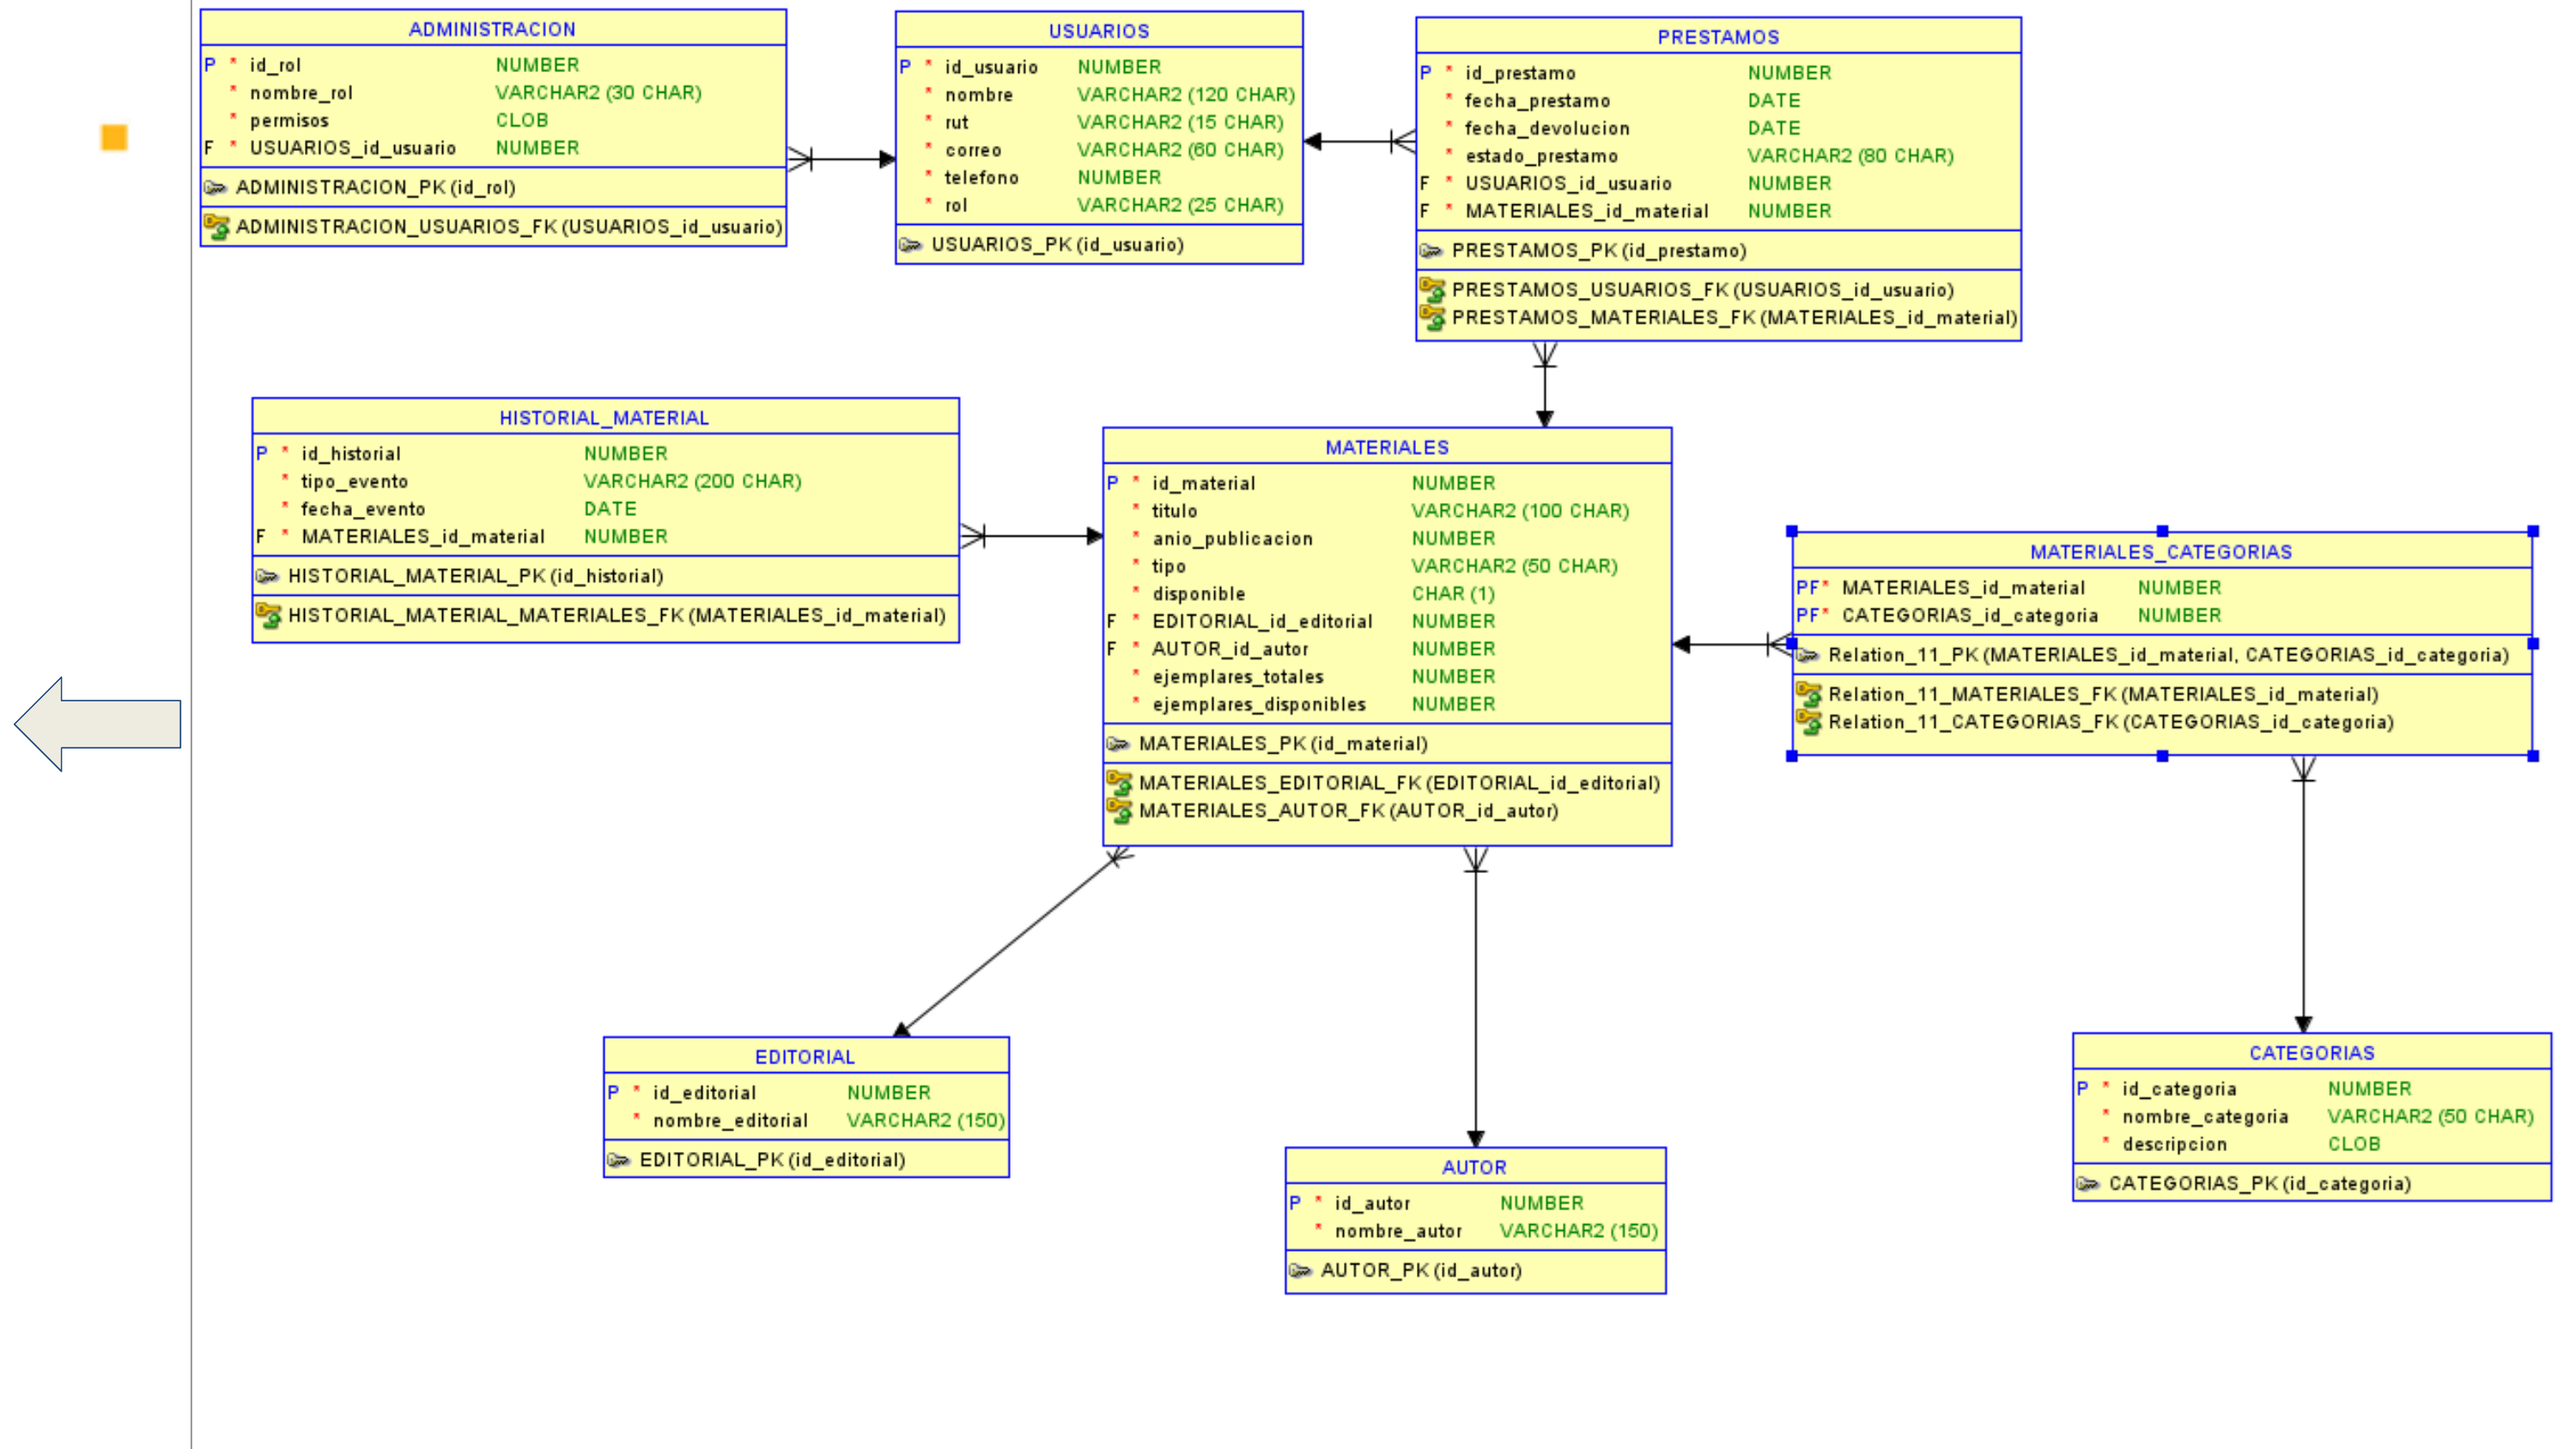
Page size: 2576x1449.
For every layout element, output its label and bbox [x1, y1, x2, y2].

picture [0, 0, 2576, 1449]
text_box [14, 676, 181, 772]
